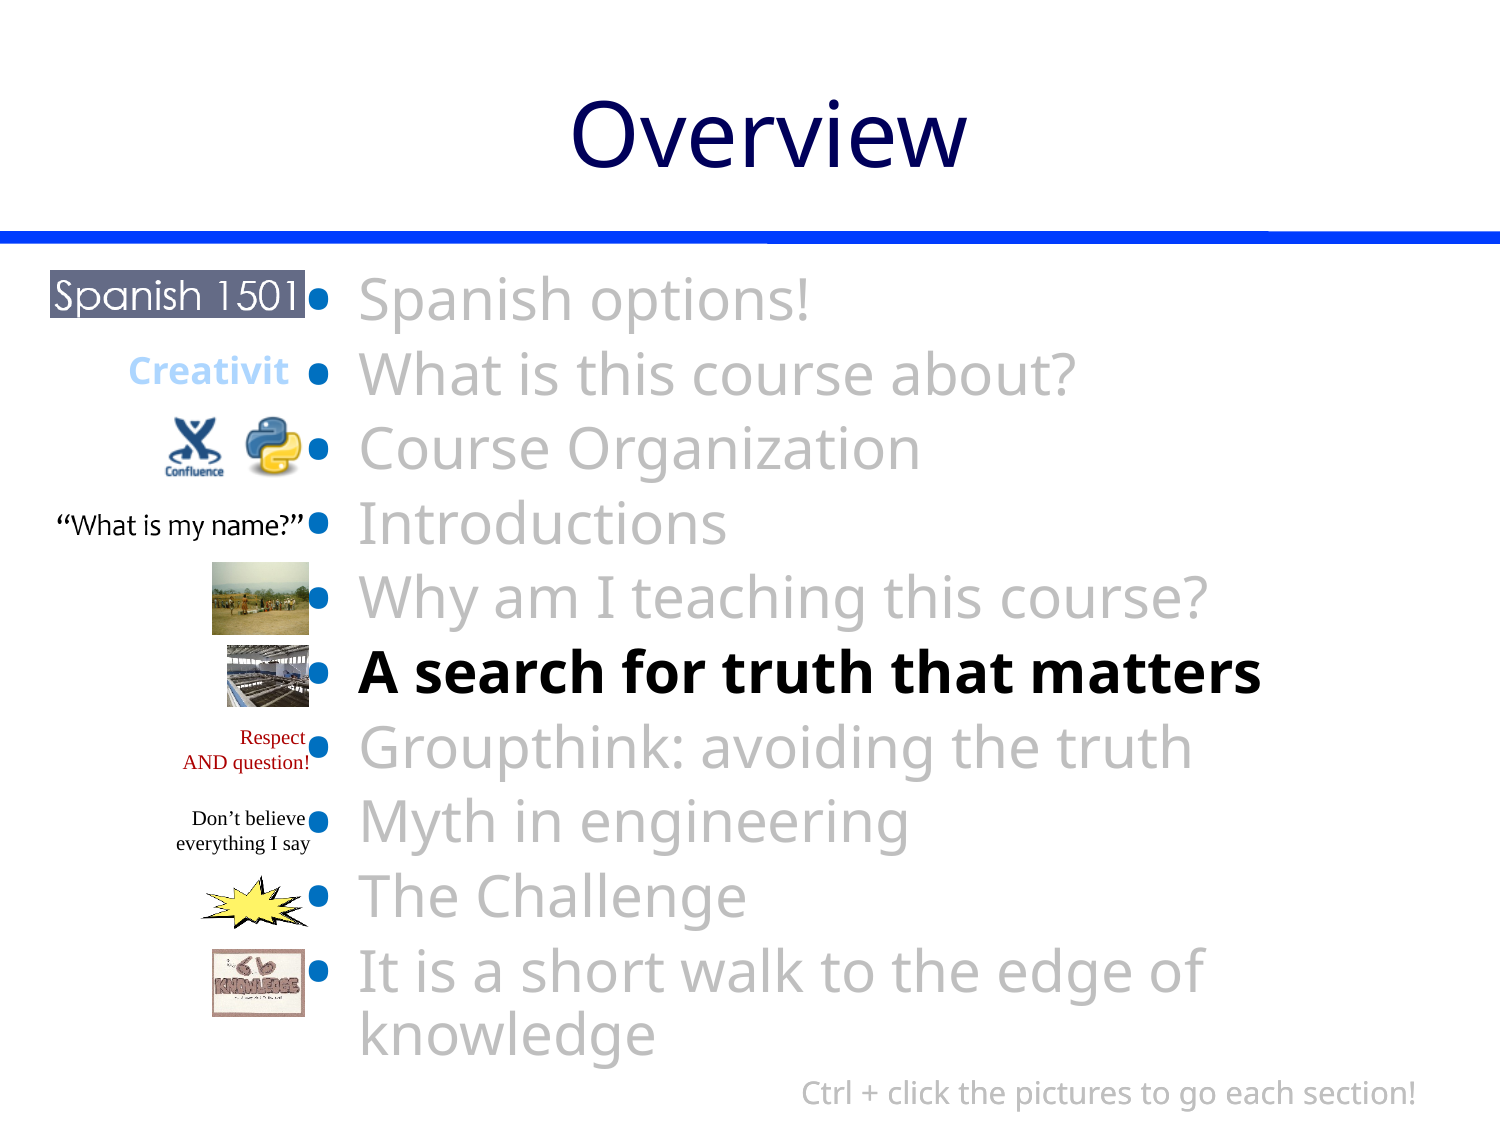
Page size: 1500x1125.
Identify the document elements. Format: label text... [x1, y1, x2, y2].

picture [227, 645, 309, 707]
text_box Don’t believe everything I say [160, 797, 326, 862]
title Overview [75, 37, 1463, 225]
picture [199, 874, 309, 930]
text_box Creativity [92, 339, 305, 445]
picture [212, 562, 309, 635]
picture [149, 402, 305, 486]
text_box Respect AND question! [167, 715, 326, 781]
picture [49, 499, 305, 545]
picture [49, 269, 305, 318]
text_box Ctrl + click the pictures to go each section! [786, 1066, 1475, 1119]
picture [212, 949, 305, 1017]
list Spanish options! What is this course about? Course Organization Introductions Why am I teaching this course? A search for truth that matters Groupthink: avoiding the truth Myth in engineering The Challenge It is a short walk to the edge of knowledge [287, 262, 1426, 1006]
